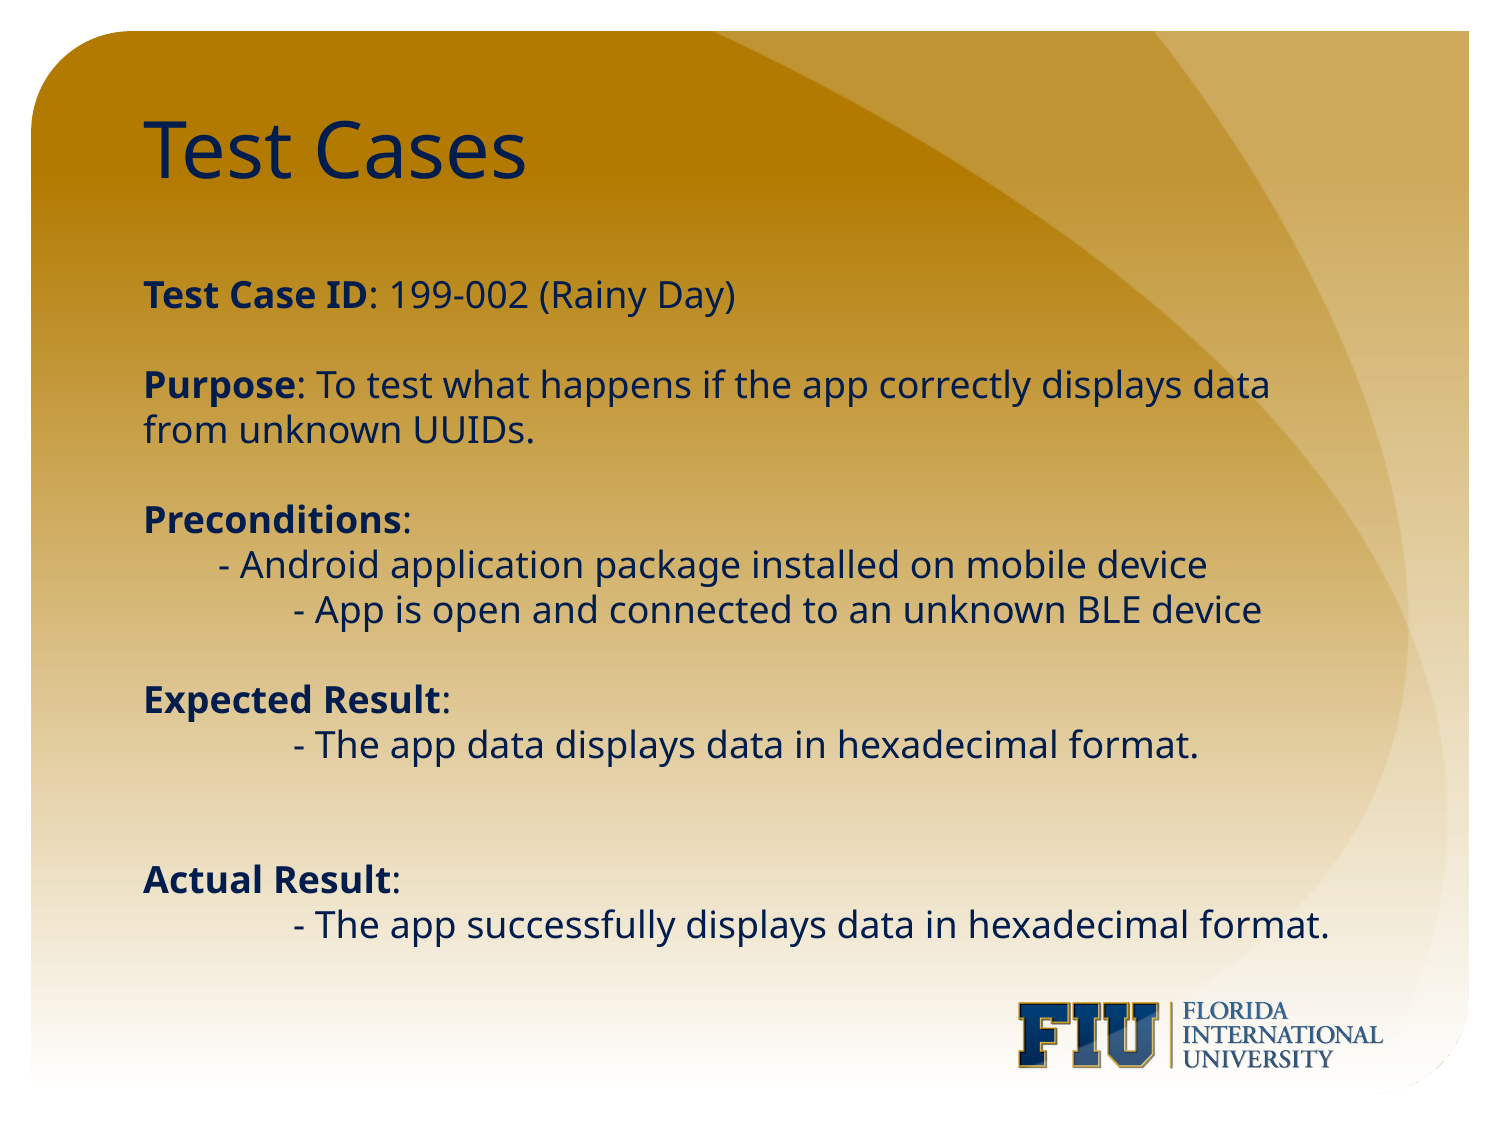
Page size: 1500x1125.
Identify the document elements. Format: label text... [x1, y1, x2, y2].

title Test Cases [128, 96, 1372, 210]
list Test Case ID: 199-002 (Rainy Day) Purpose: To test what happens if the app correctly displays data from unknown UUIDs. Preconditions: - Android application package installed on mobile device - App is open and connected to an unknown BLE device Expected Result: - The app data displays data in hexadecimal format. Actual Result: - The app successfully displays data in hexadecimal format. [128, 263, 1372, 1020]
picture [24, 30, 1473, 1094]
